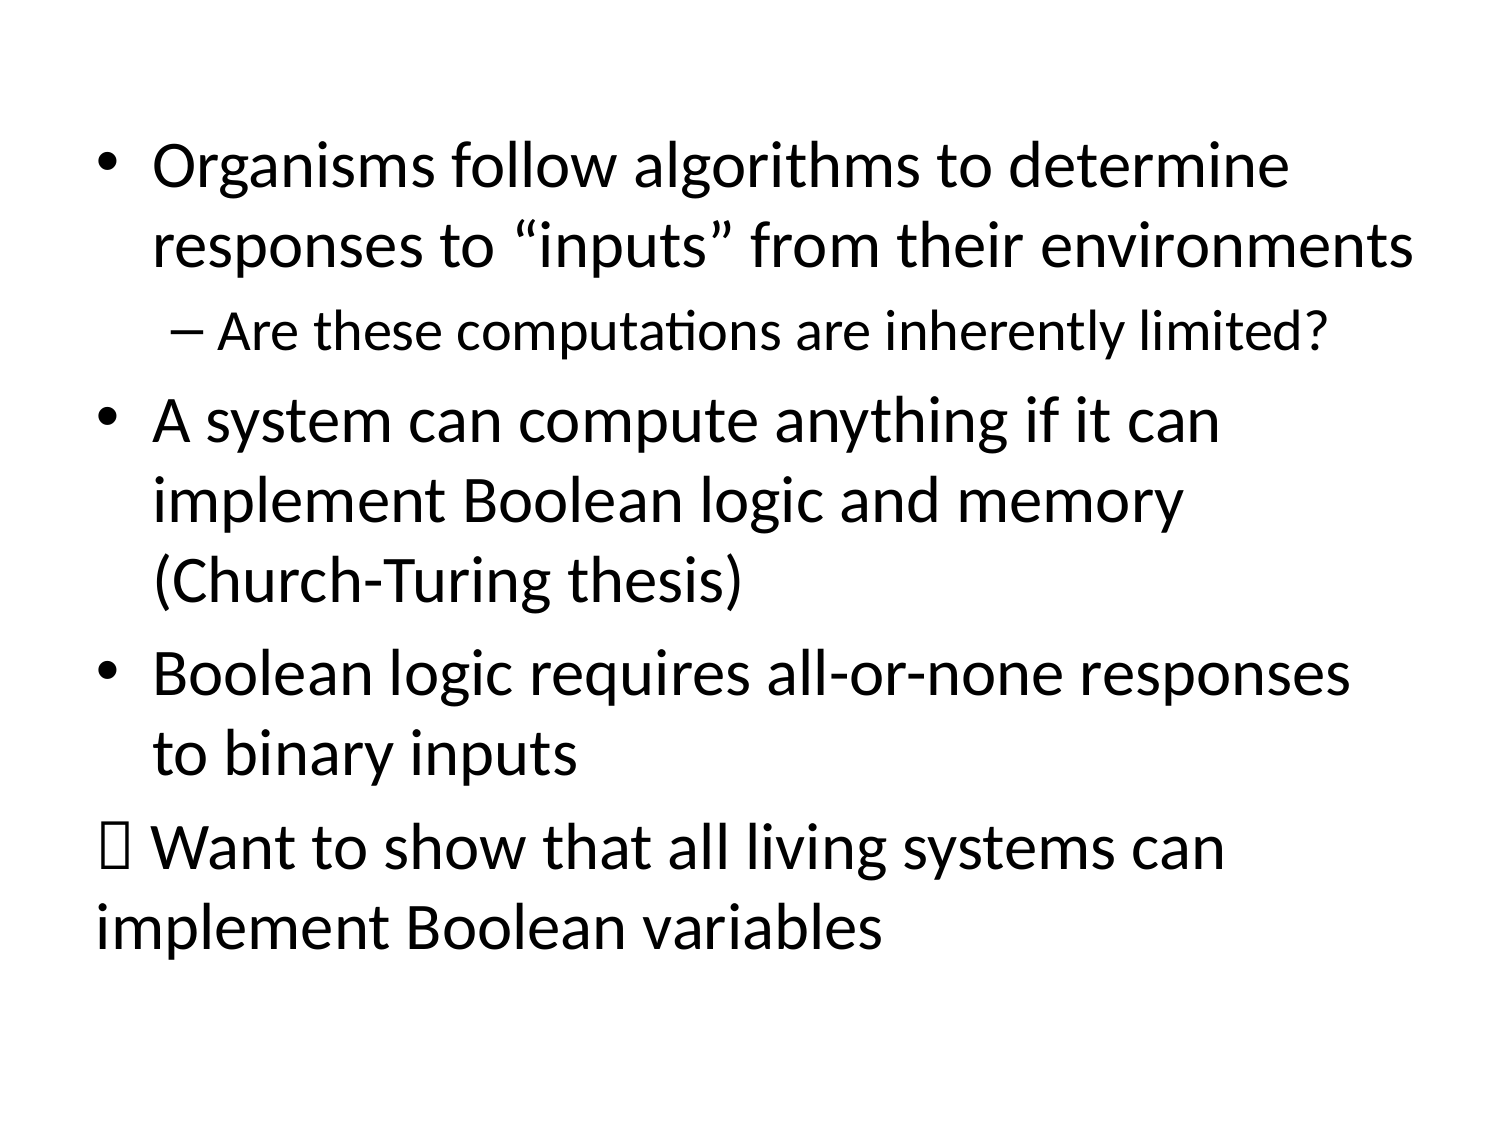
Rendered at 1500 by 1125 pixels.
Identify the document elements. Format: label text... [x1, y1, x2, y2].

list Organisms follow algorithms to determine responses to “inputs” from their environments Are these computations are inherently limited? A system can compute anything if it can implement Boolean logic and memory (Church-Turing thesis) Boolean logic requires all-or-none responses to binary inputs  Want to show that all living systems can implement Boolean variables [80, 112, 1431, 1000]
